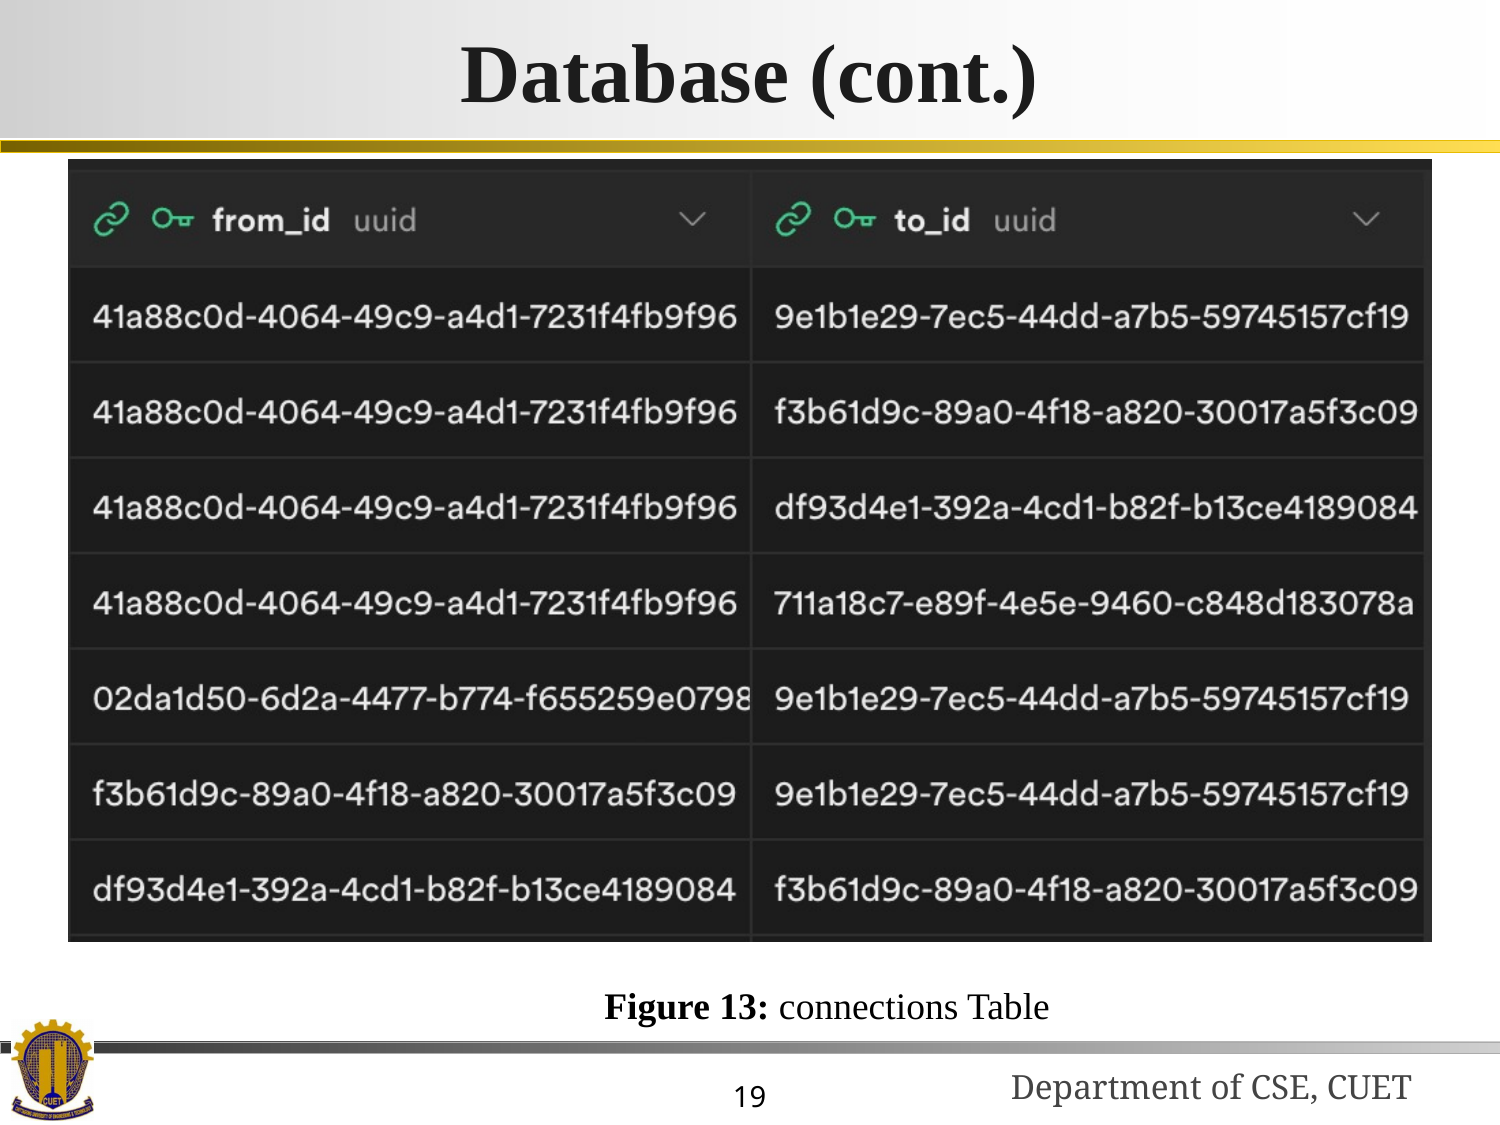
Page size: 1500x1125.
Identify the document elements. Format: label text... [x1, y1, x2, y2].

picture [68, 158, 1432, 942]
title Database (cont.) [0, 0, 1500, 138]
picture [11, 1019, 94, 1121]
text_box Figure 13: connections Table [533, 974, 1122, 1035]
